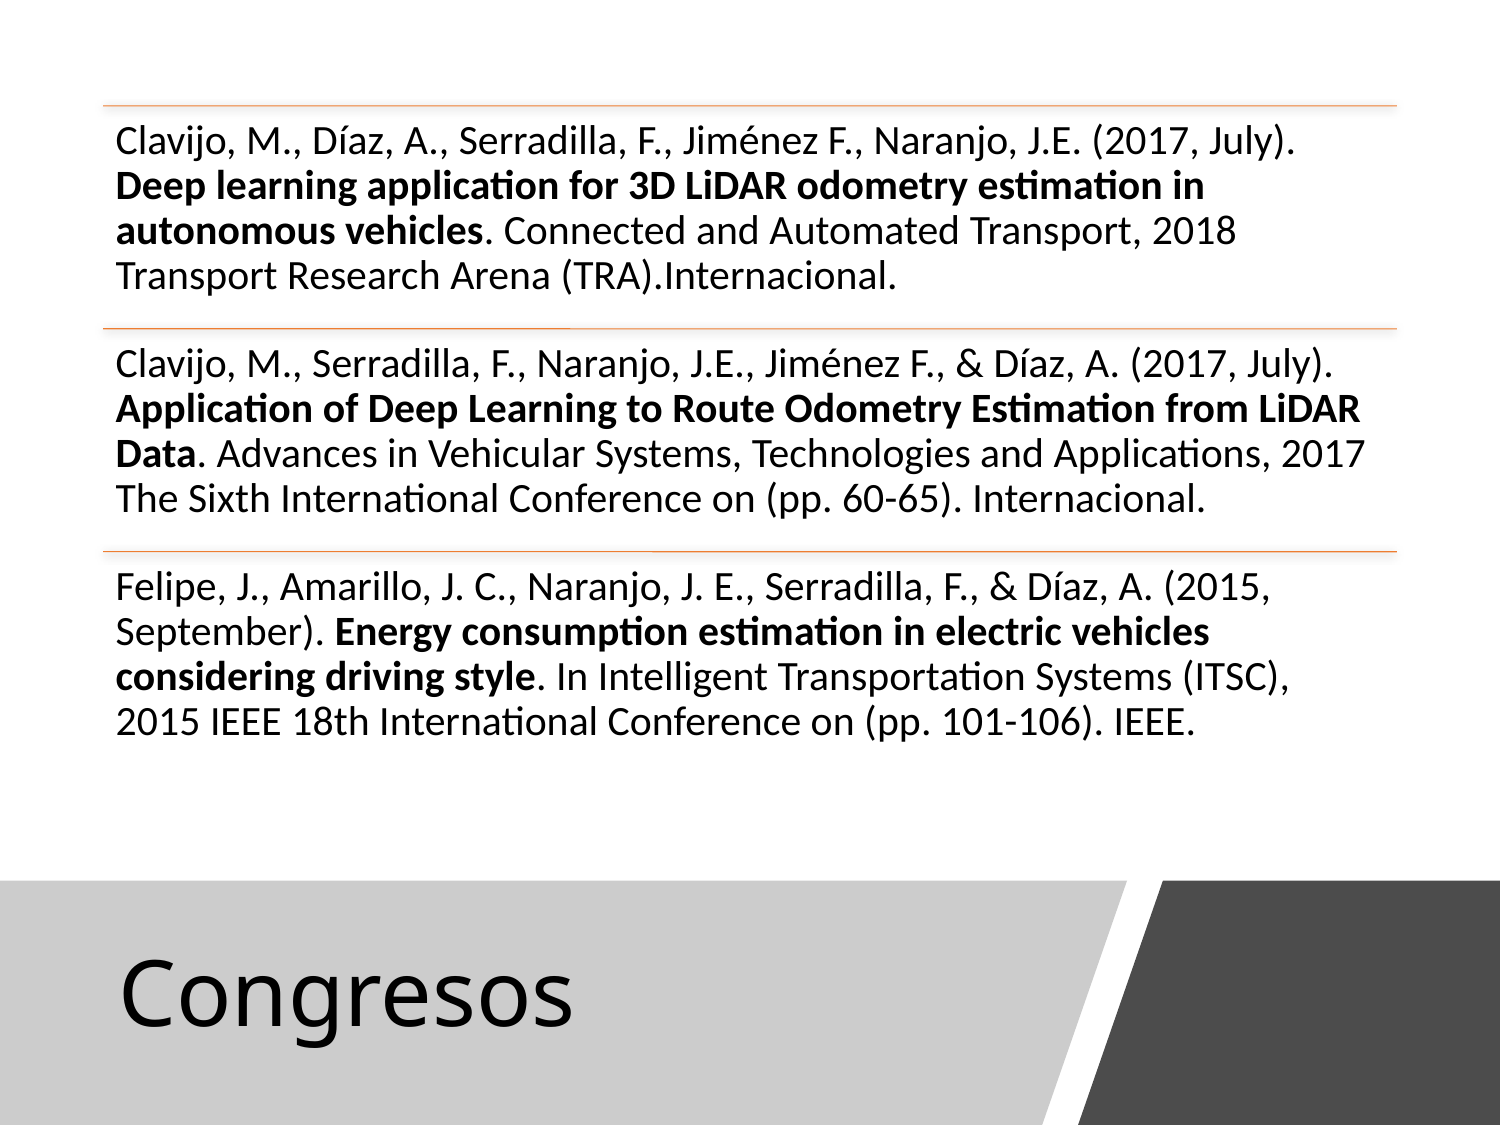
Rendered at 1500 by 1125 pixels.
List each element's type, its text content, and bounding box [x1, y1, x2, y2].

title Congresos [103, 907, 1053, 1087]
text_box [0, 879, 1129, 1125]
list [103, 105, 1397, 775]
text_box [1076, 879, 1500, 1125]
